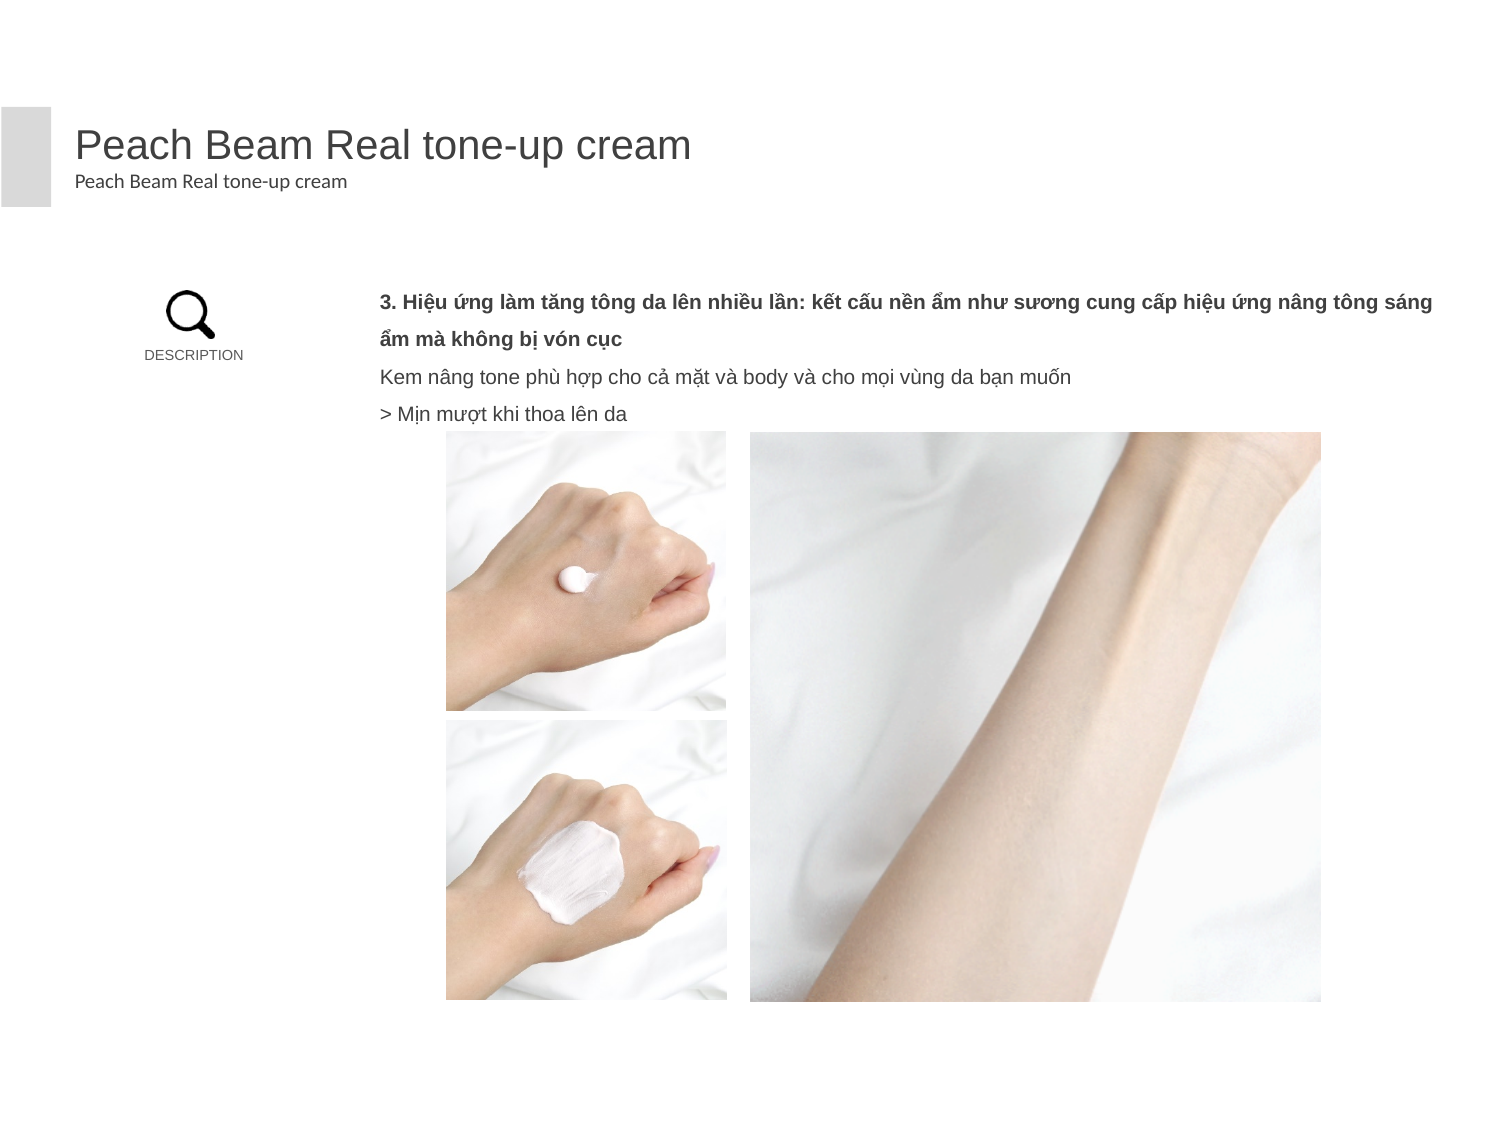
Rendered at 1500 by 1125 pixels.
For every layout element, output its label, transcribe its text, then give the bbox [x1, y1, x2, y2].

text_box 3. Hiệu ứng làm tăng tông da lên nhiều lần: kết cấu nền ẩm như sương cung cấp hiệu ứng nâng tông sáng ẩm mà không bị vón cục Kem nâng tone phù hợp cho cả mặt và body và cho mọi vùng da bạn muốn > Mịn mượt khi thoa lên da [365, 268, 1472, 434]
picture [446, 720, 727, 1000]
text_box [0, 106, 52, 208]
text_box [133, 290, 255, 371]
text_box Peach Beam Real tone-up cream Peach Beam Real tone-up cream [60, 110, 789, 201]
picture [749, 432, 1321, 1002]
picture [446, 431, 726, 711]
